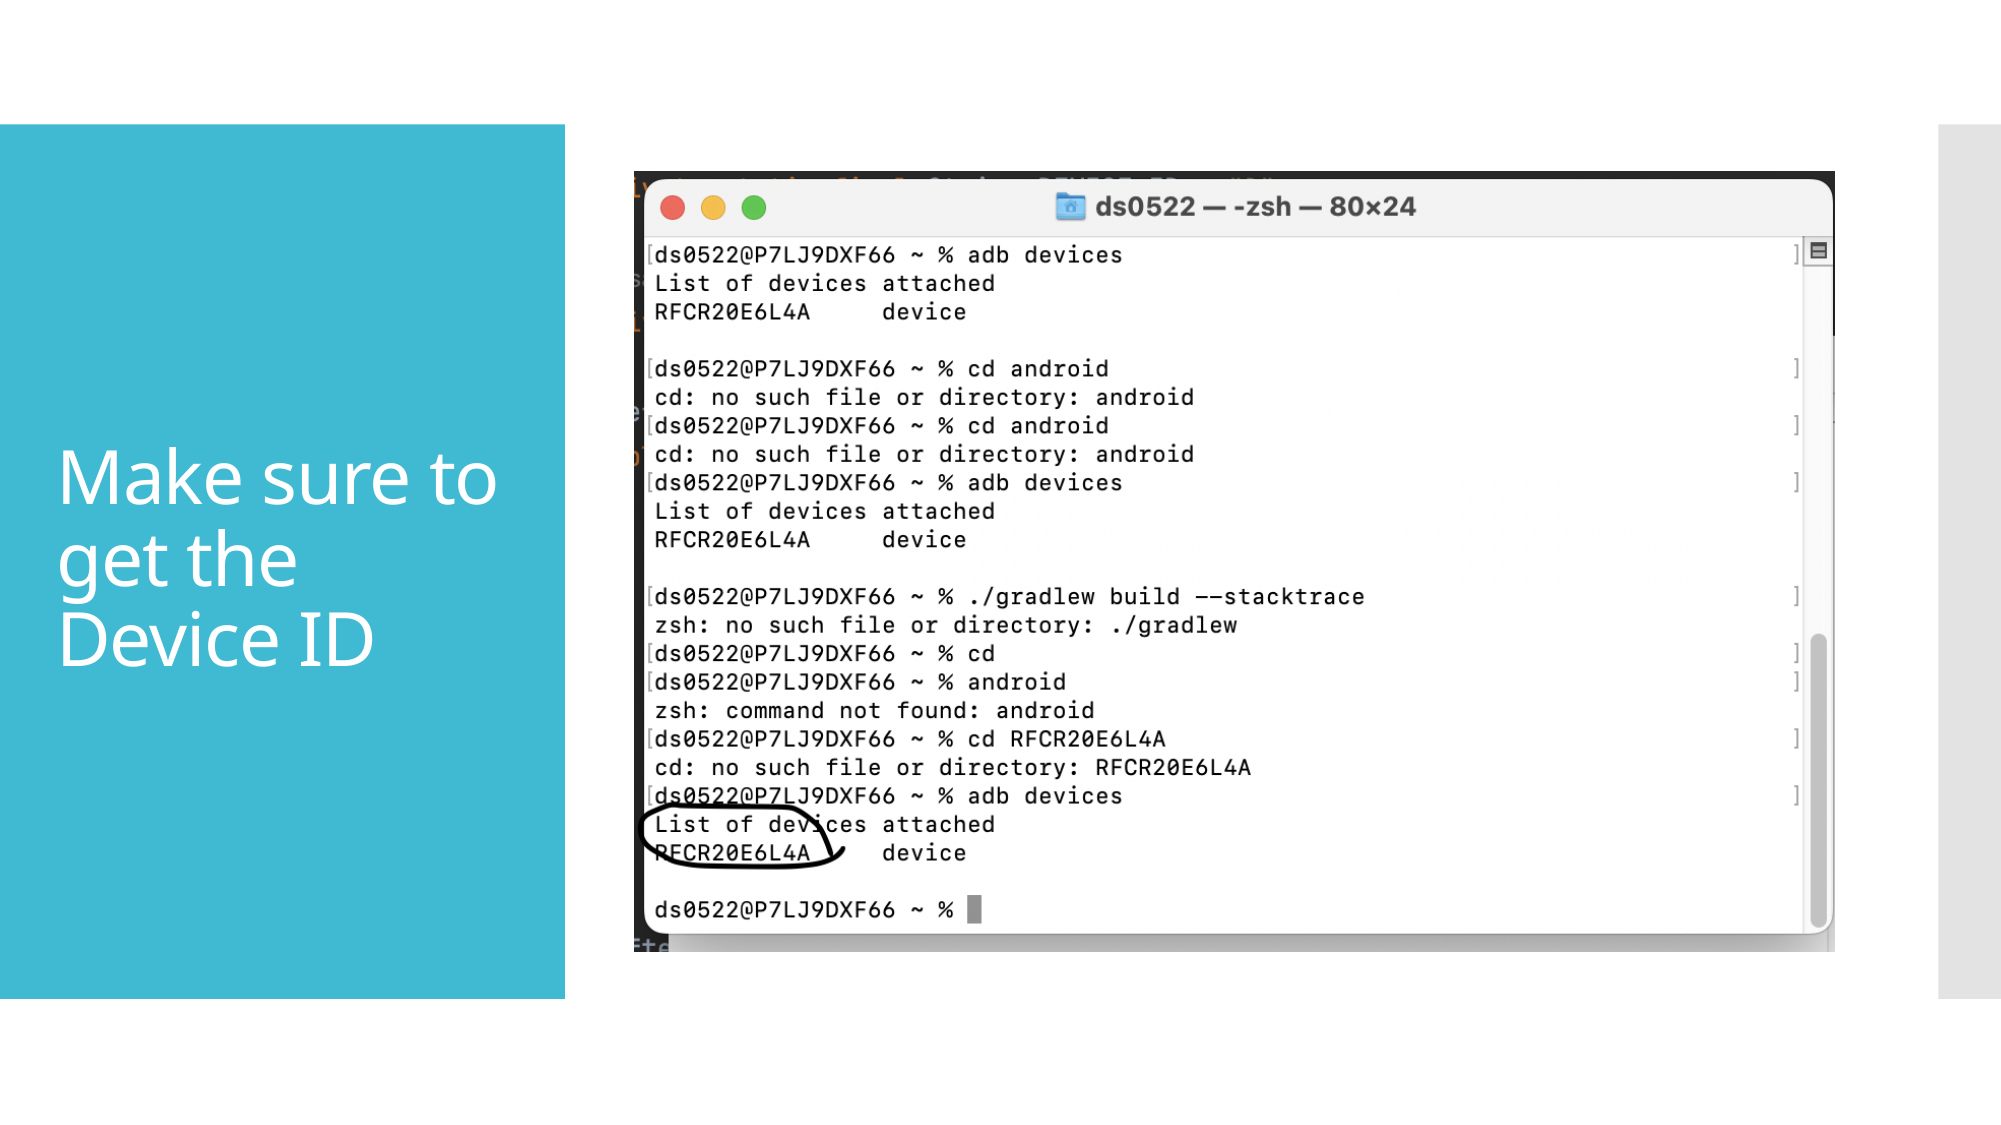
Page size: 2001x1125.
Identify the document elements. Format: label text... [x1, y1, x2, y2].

title Make sure to get the Device ID [41, 184, 525, 940]
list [634, 171, 1835, 952]
